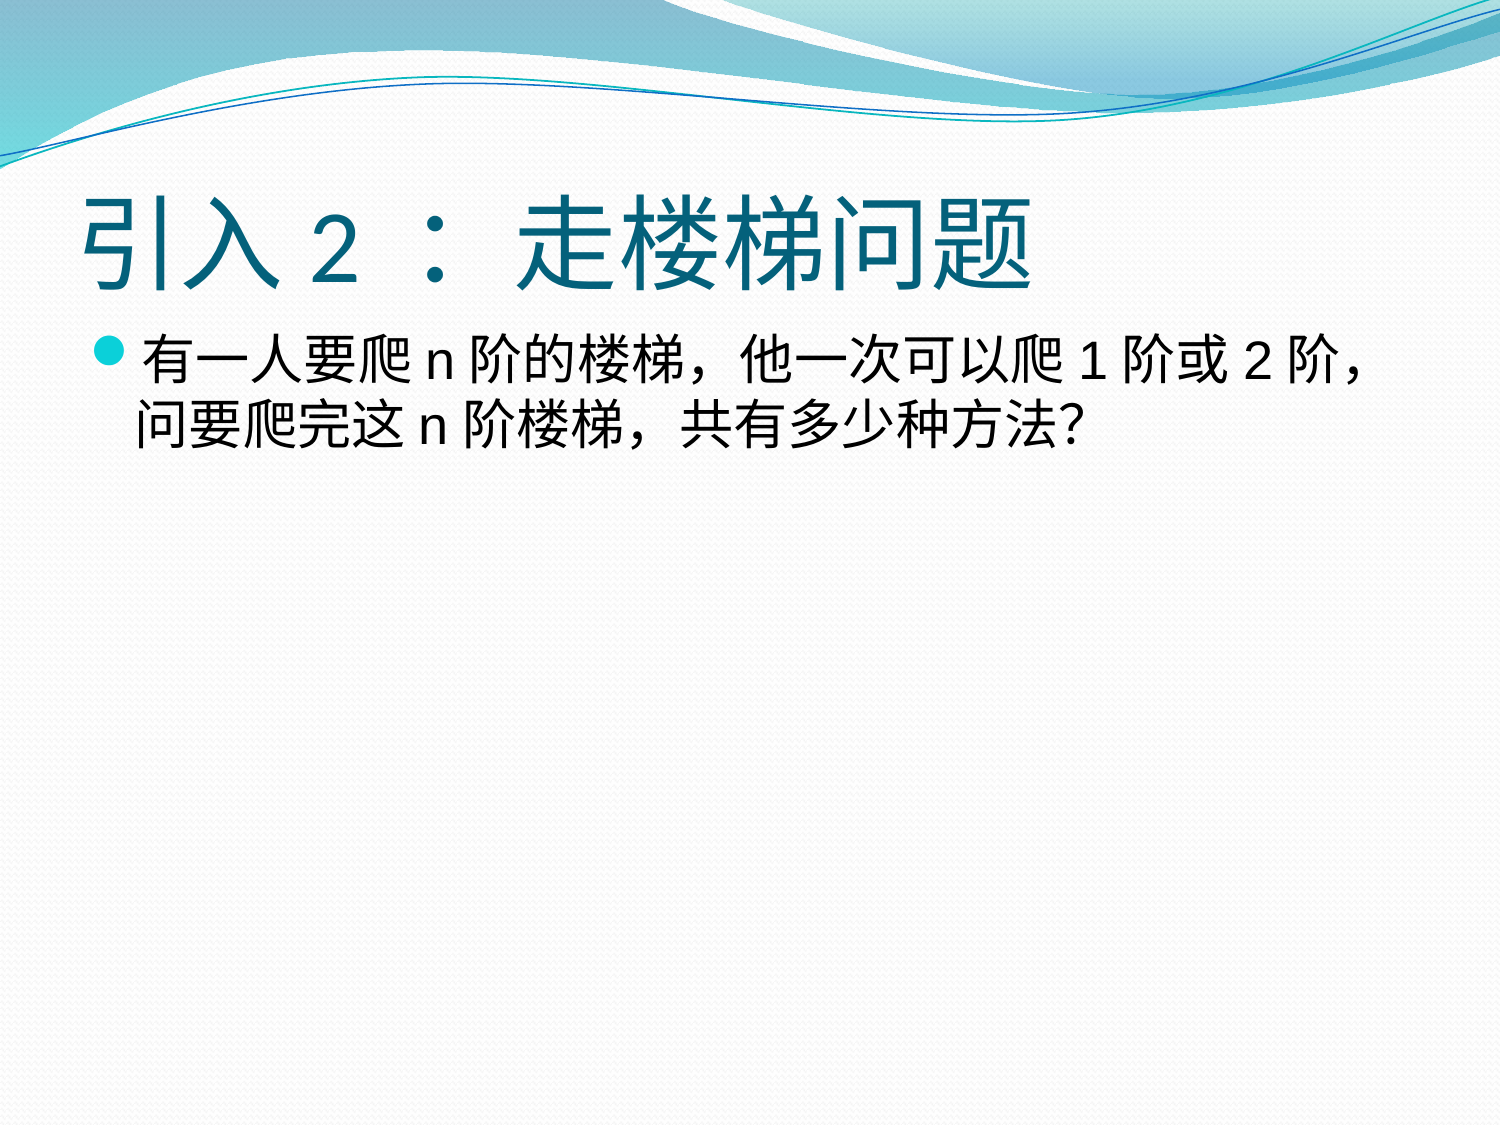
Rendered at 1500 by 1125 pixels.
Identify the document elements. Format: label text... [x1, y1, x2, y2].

title 引入2 ：走楼梯问题 [75, 115, 1425, 303]
list 有一人要爬n阶的楼梯，他一次可以爬1阶或2阶，问要爬完这n阶楼梯，共有多少种方法？ [75, 317, 1425, 1038]
